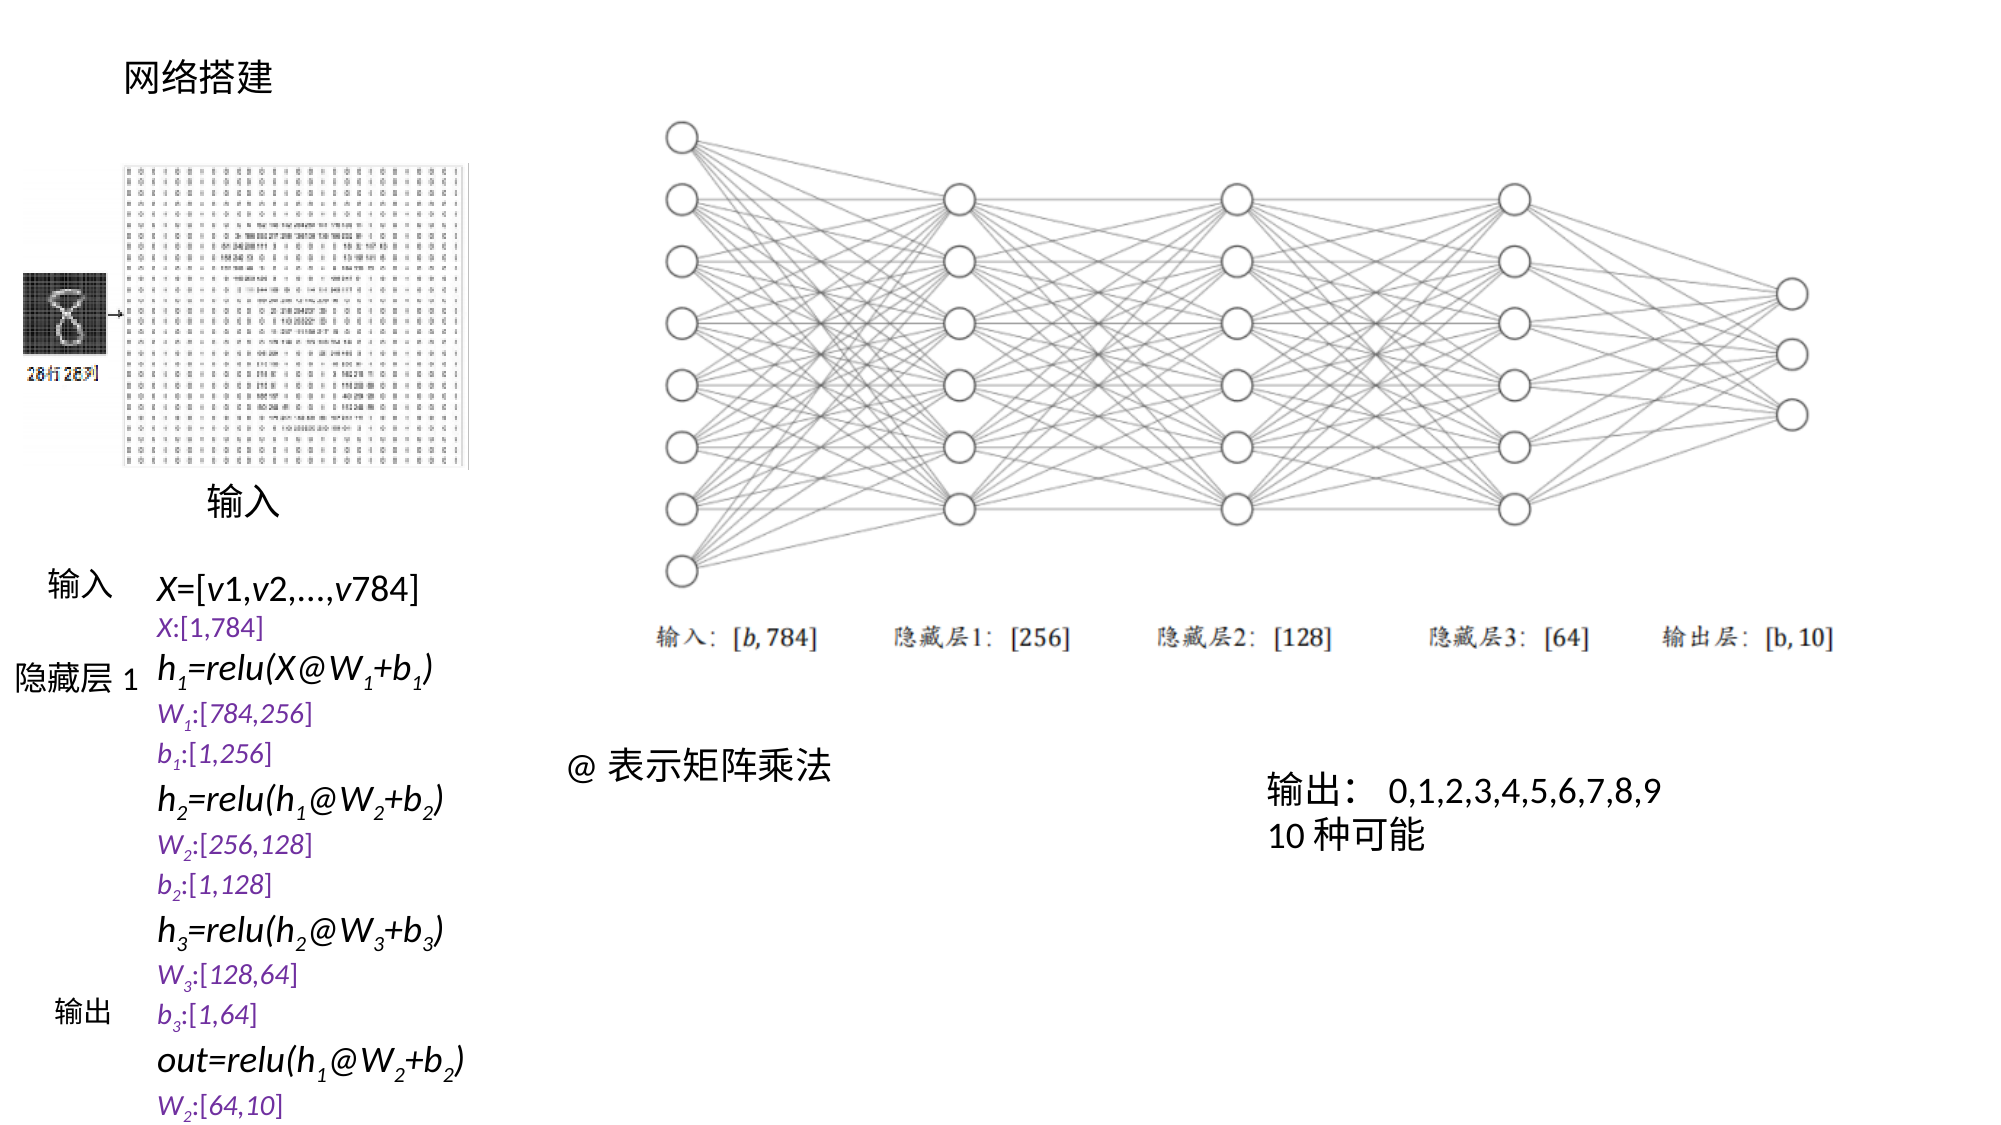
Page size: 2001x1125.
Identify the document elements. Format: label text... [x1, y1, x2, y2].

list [609, 106, 1881, 665]
text_box 隐藏层1 [0, 649, 176, 705]
text_box 输入 [32, 556, 143, 611]
text_box 输出：0,1,2,3,4,5,6,7,8,9 10种可能 [1252, 758, 1866, 863]
text_box 输出 [39, 986, 136, 1037]
text_box 网络搭建 [108, 46, 431, 106]
text_box @表示矩阵乘法 [550, 734, 949, 795]
text_box 输入 [191, 471, 324, 531]
text_box X=[v1,v2,...,v784] X:[1,784] h1=relu(X@W1+b1) W1:[784,256] b1:[1,256] h2=relu(h1@W2+b2) W2:[256,128] b2:[1,128] h3=relu(h2@W3+b3) W3:[128,64] b3:[1,64] out=relu(h1@W2+b2) W2:[64,10] b2:[1,10] [142, 556, 564, 1125]
picture [19, 163, 469, 471]
